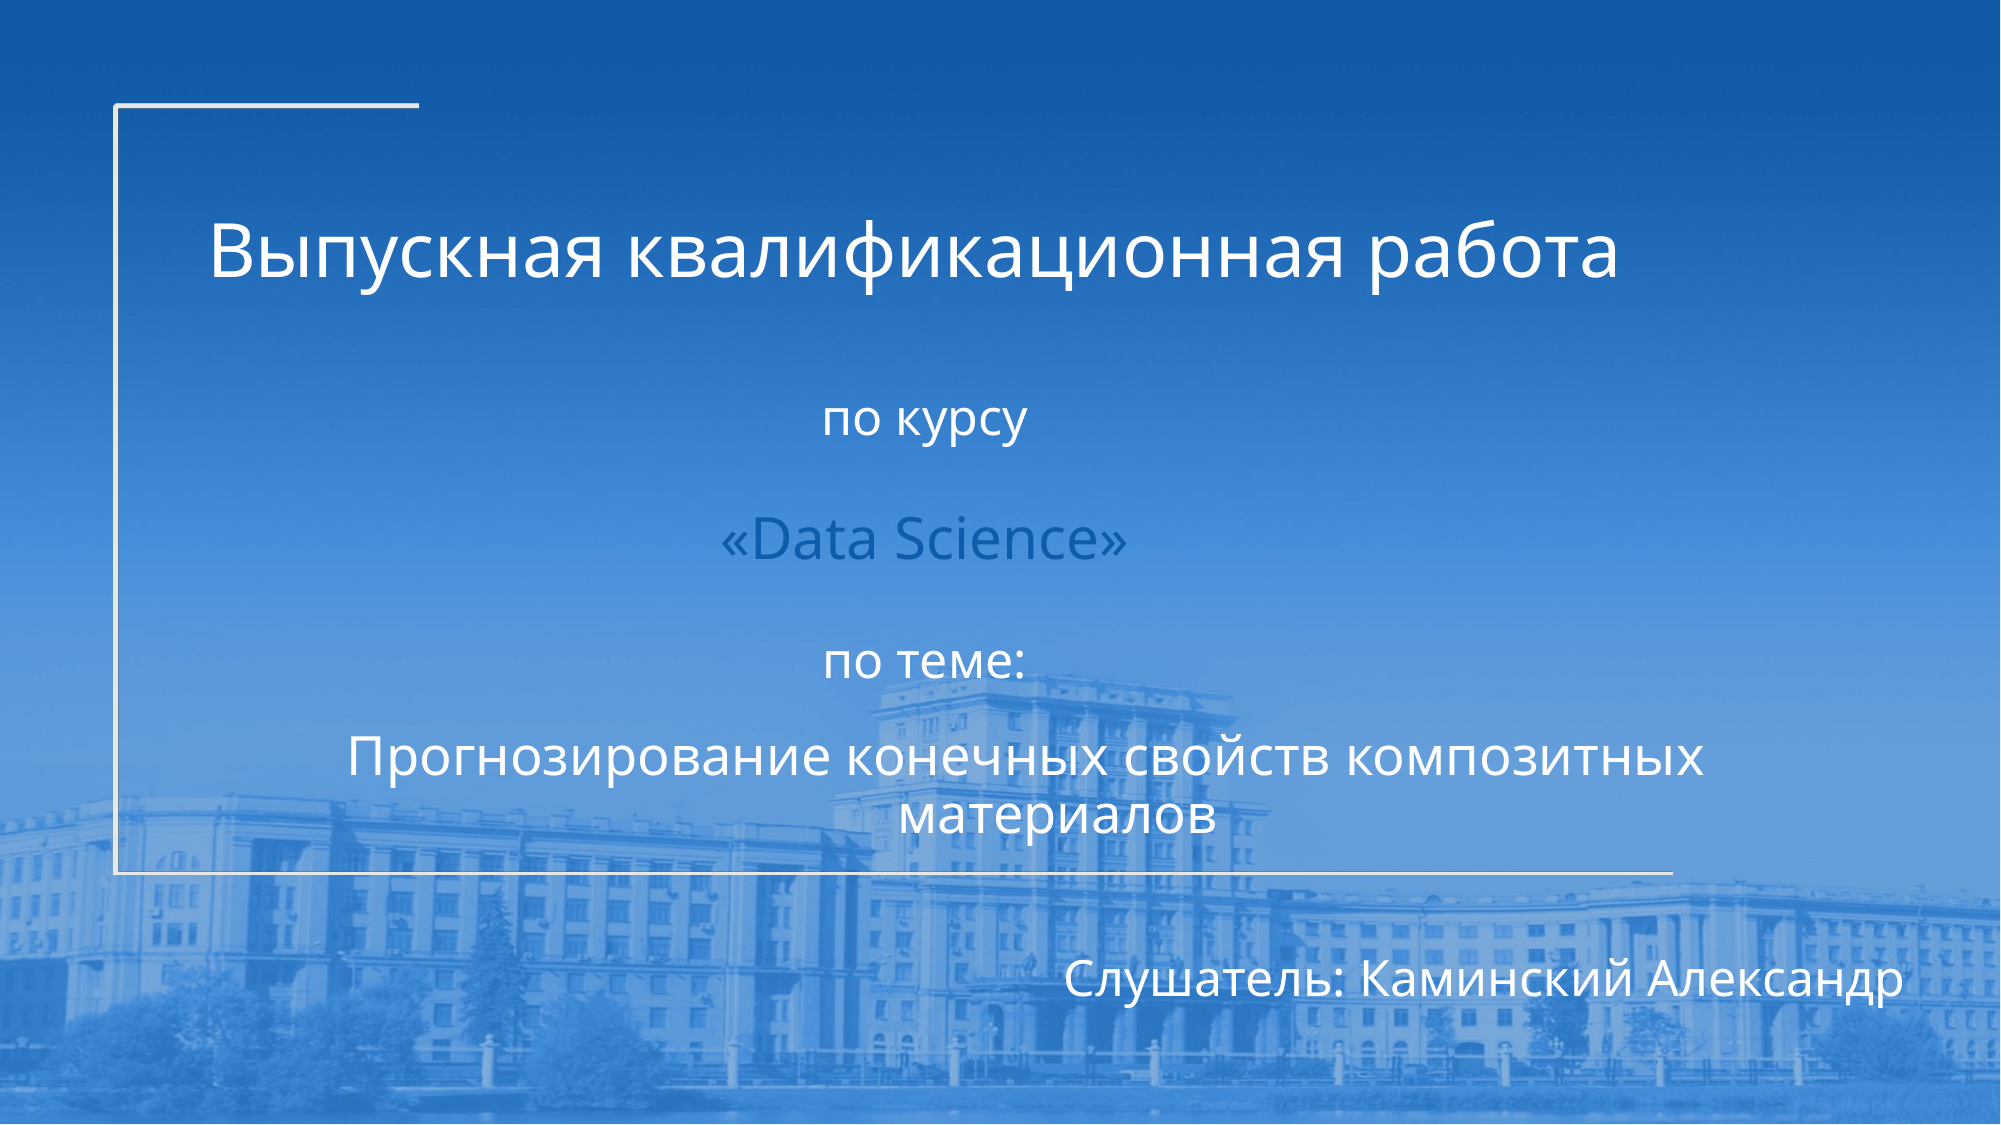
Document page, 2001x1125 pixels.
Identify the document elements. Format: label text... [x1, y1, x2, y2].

picture [0, 0, 2001, 1125]
text_box Слушатель: Каминский Александр [1048, 938, 1921, 1014]
subtitle Прогнозирование конечных свойств композитных материалов [163, 721, 1877, 830]
title Выпускная квалификационная работа по курсу «Data Science» по теме: [176, 210, 1673, 697]
